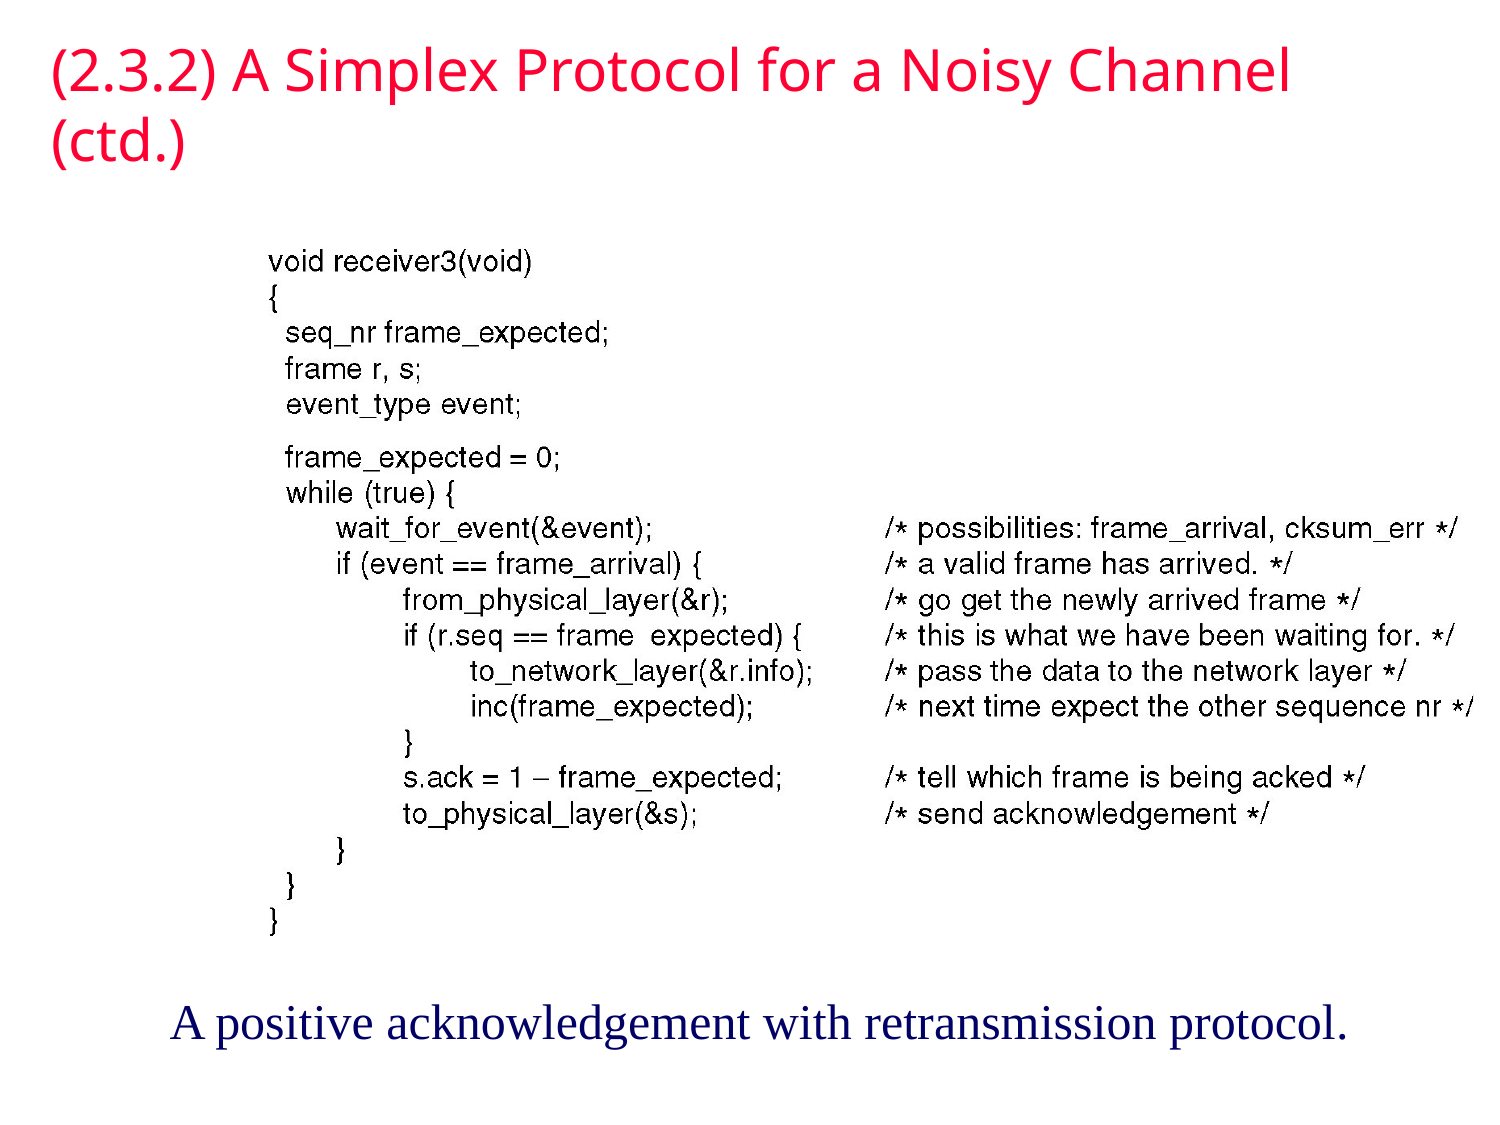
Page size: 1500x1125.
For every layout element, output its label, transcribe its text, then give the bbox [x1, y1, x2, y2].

text_box A positive acknowledgement with retransmission protocol. [111, 981, 1408, 1057]
title (2.3.2) A Simplex Protocol for a Noisy Channel (ctd.) [35, 0, 1430, 206]
picture [268, 220, 1474, 955]
